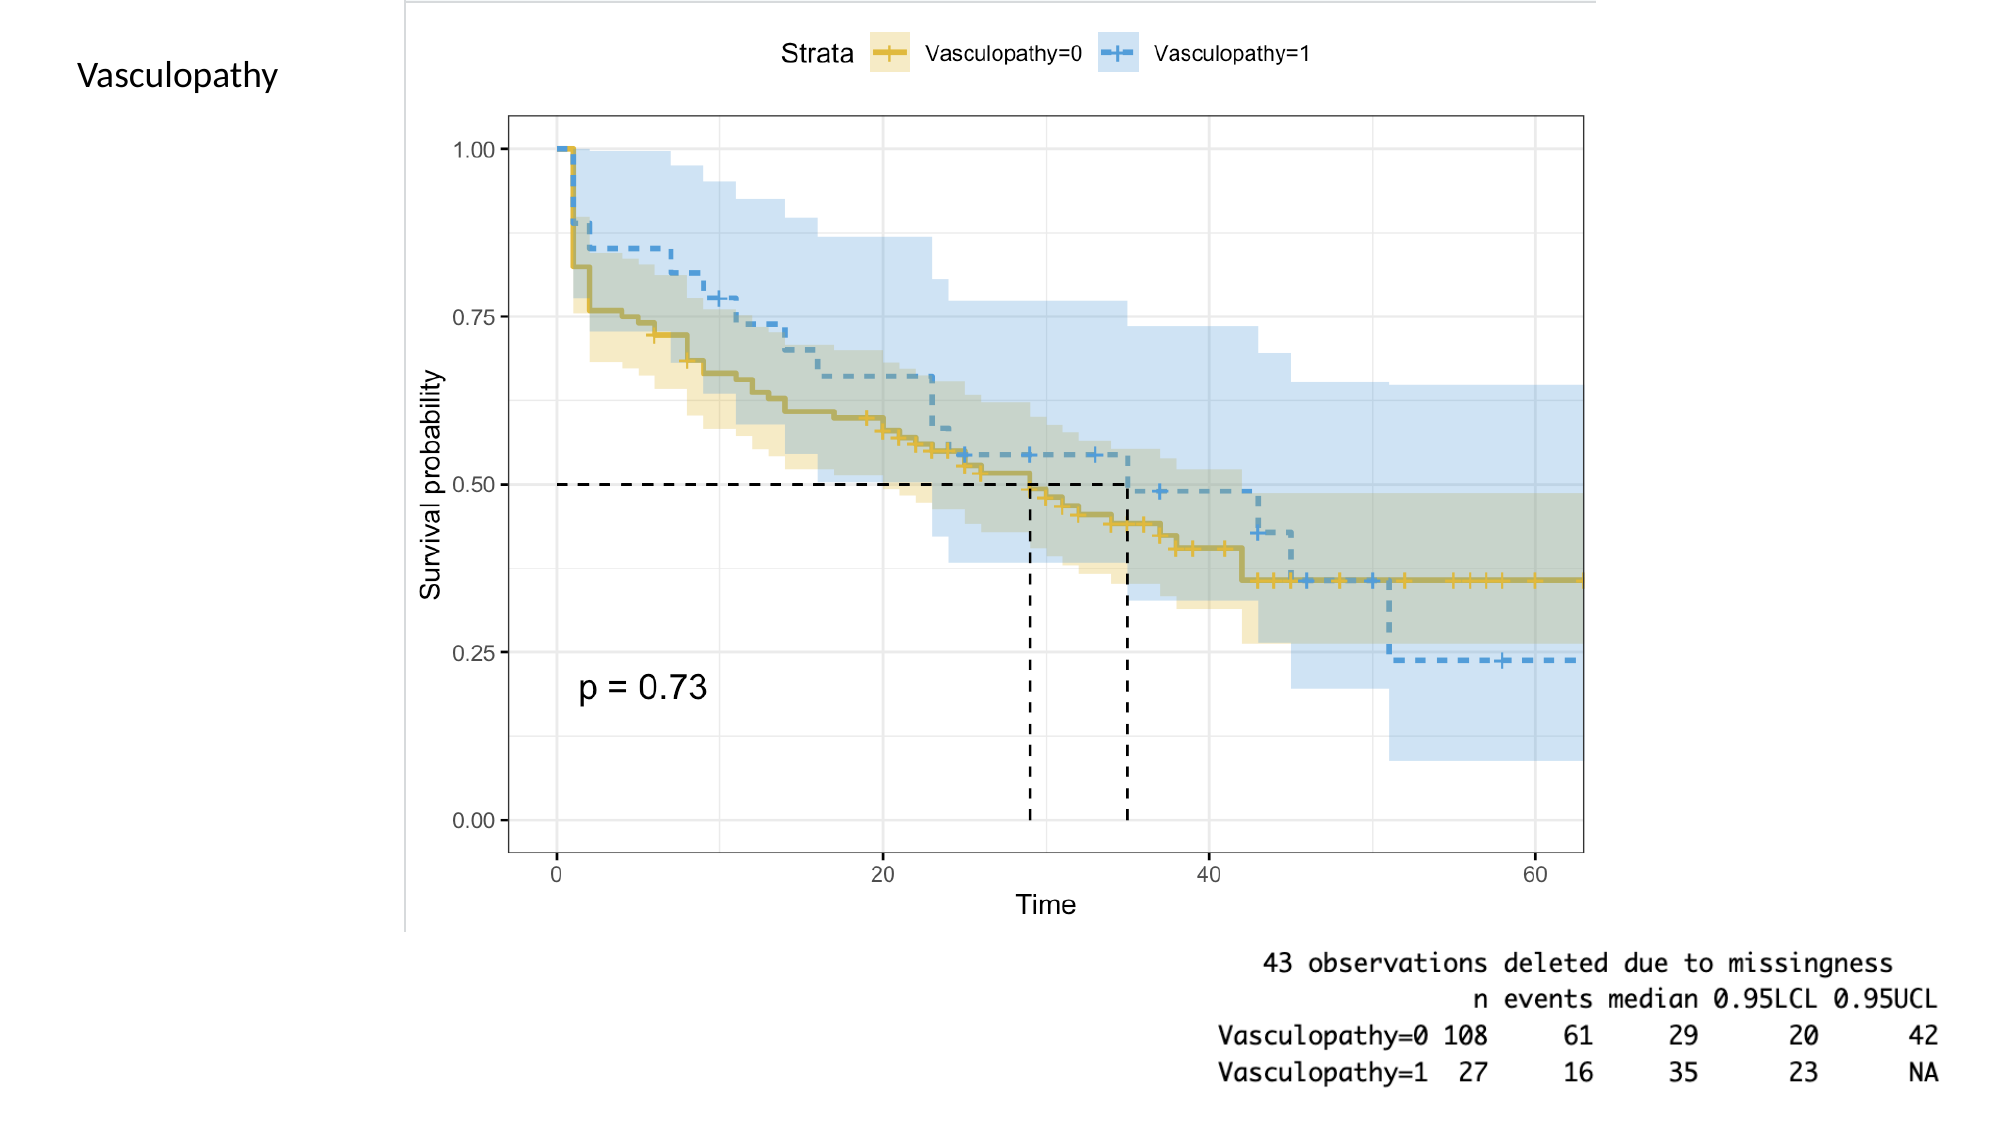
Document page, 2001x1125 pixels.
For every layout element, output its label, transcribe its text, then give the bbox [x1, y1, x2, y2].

picture [404, 0, 1975, 1095]
text_box Vasculopathy [62, 42, 363, 102]
